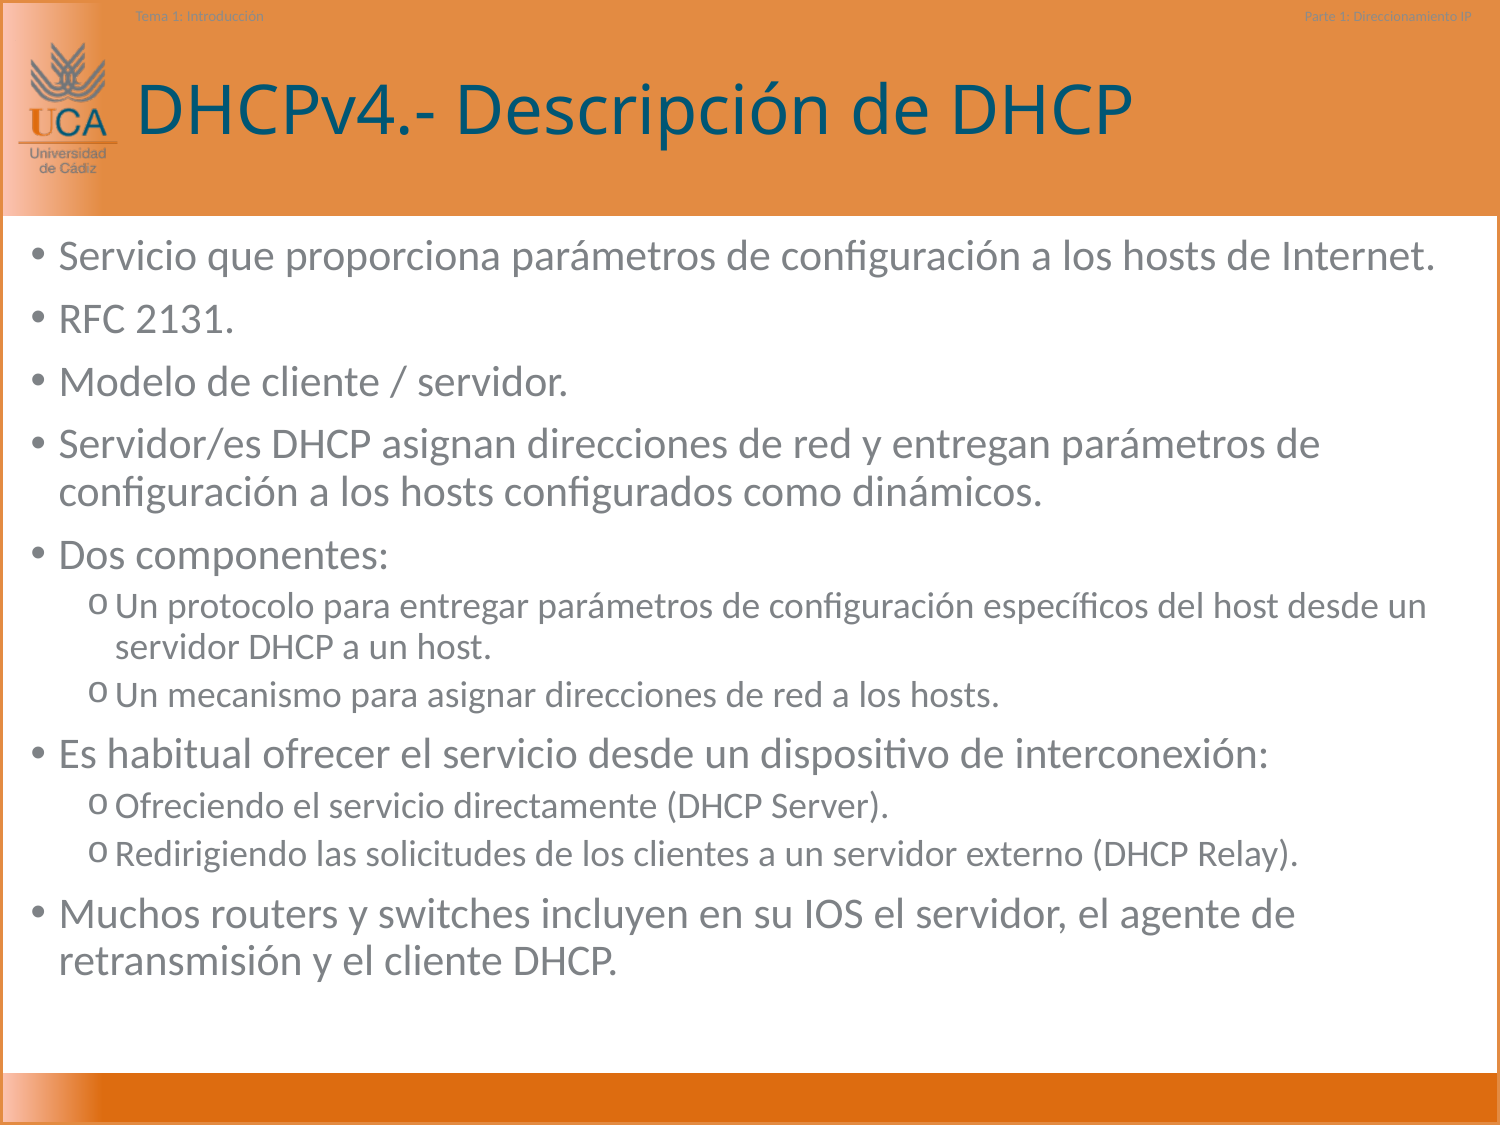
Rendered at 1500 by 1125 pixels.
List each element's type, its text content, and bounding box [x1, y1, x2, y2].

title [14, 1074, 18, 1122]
list Servicio que proporciona parámetros de configuración a los hosts de Internet. RFC 2131. Modelo de cliente / servidor. Servidor/es DHCP asignan direcciones de red y entregan parámetros de configuración a los hosts configurados como dinámicos. Dos componentes: Un protocolo para entregar parámetros de configuración específicos del host desde un servidor DHCP a un host. Un mecanismo para asignar direcciones de red a los hosts. Es habitual ofrecer el servicio desde un dispositivo de interconexión: Ofreciendo el servicio directamente (DHCP Server). Redirigiendo las solicitudes de los clientes a un servidor externo (DHCP Relay). Muchos routers y switches incluyen en su IOS el servidor, el agente de retransmisión y el cliente DHCP. [15, 225, 1488, 1074]
list Tema 1: Introducción [120, 1, 831, 33]
picture [15, 40, 121, 176]
title DHCPv4.- Descripción de DHCP [120, 48, 1488, 176]
list Parte 1: Direccionamiento IP [841, 1, 1488, 33]
